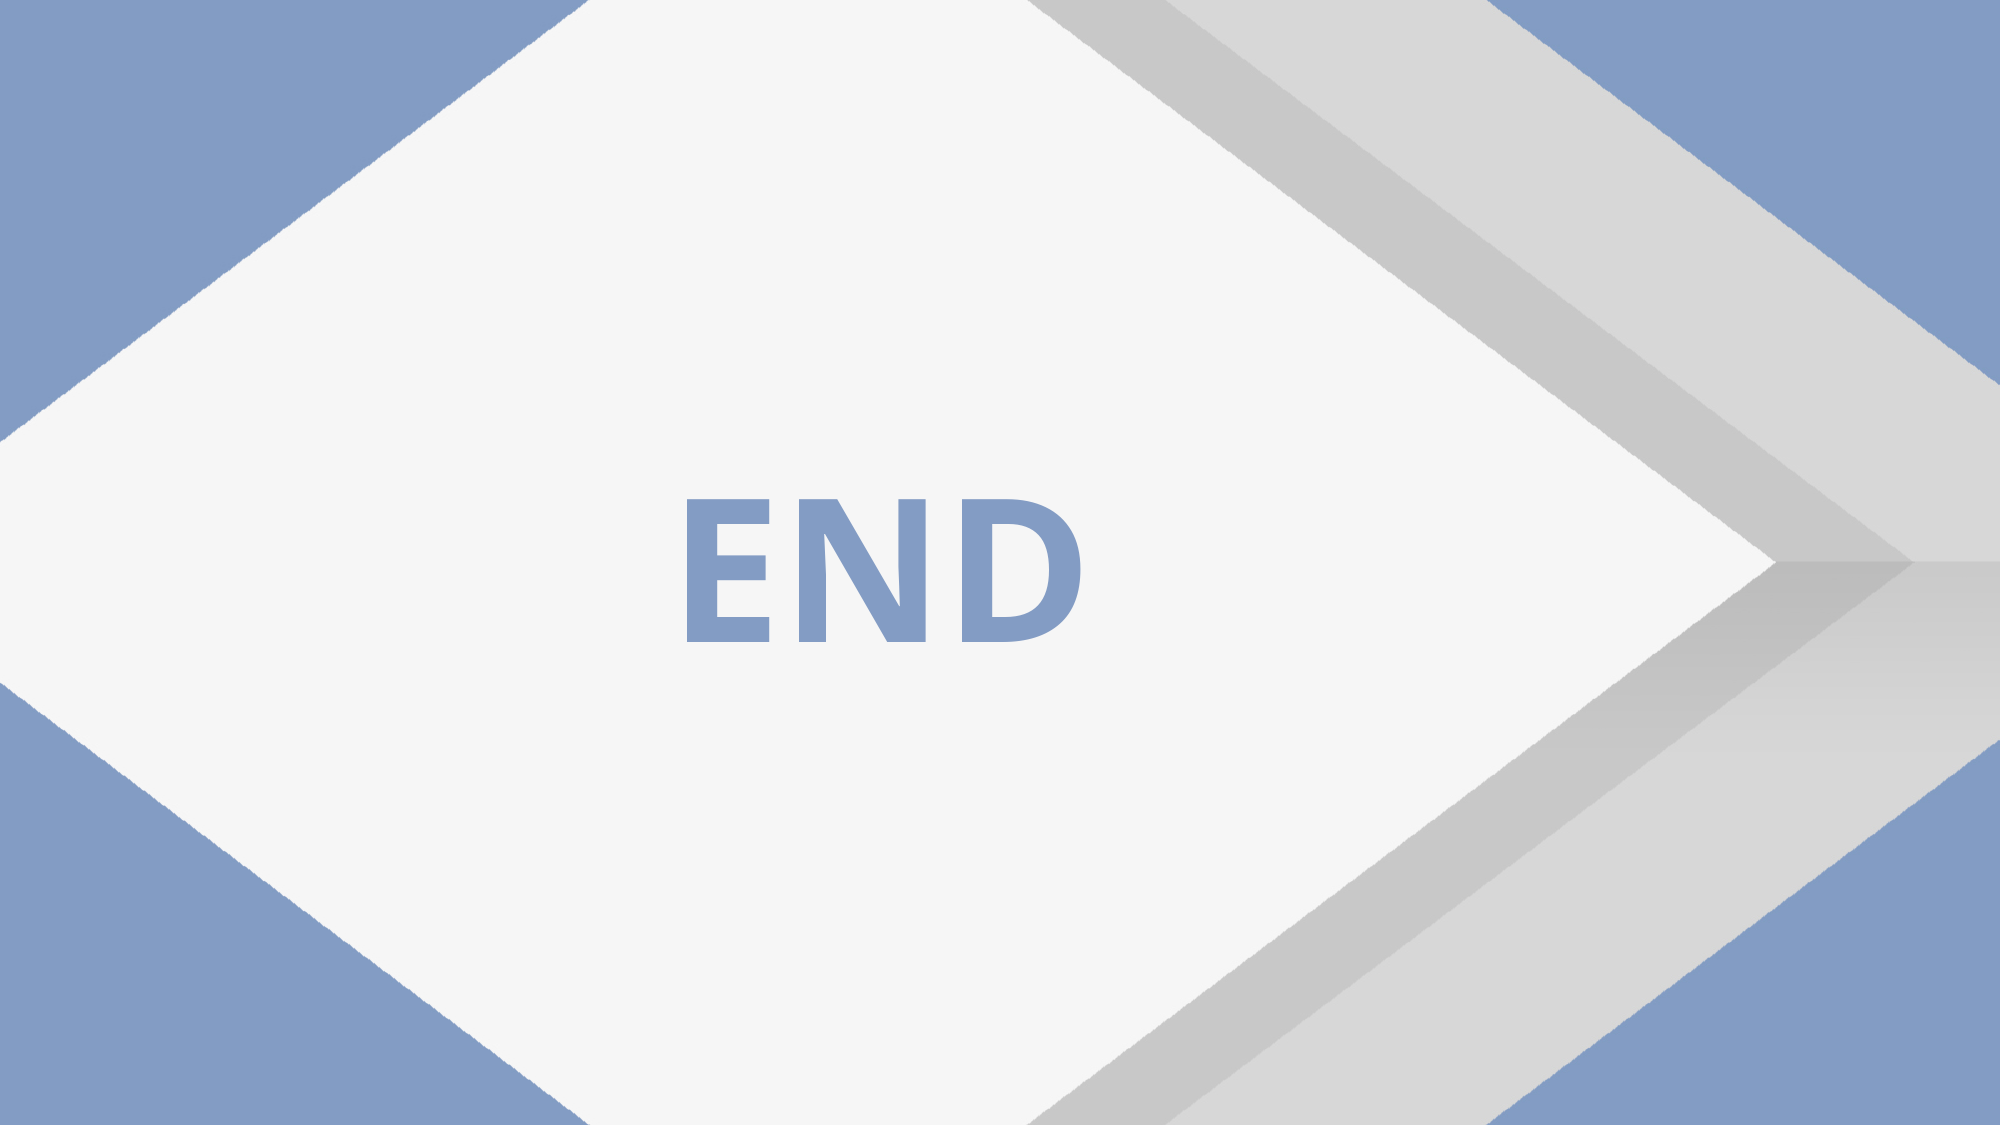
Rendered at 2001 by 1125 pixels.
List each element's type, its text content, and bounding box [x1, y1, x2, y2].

text_box END [582, 435, 1180, 690]
picture [0, 0, 2000, 1125]
